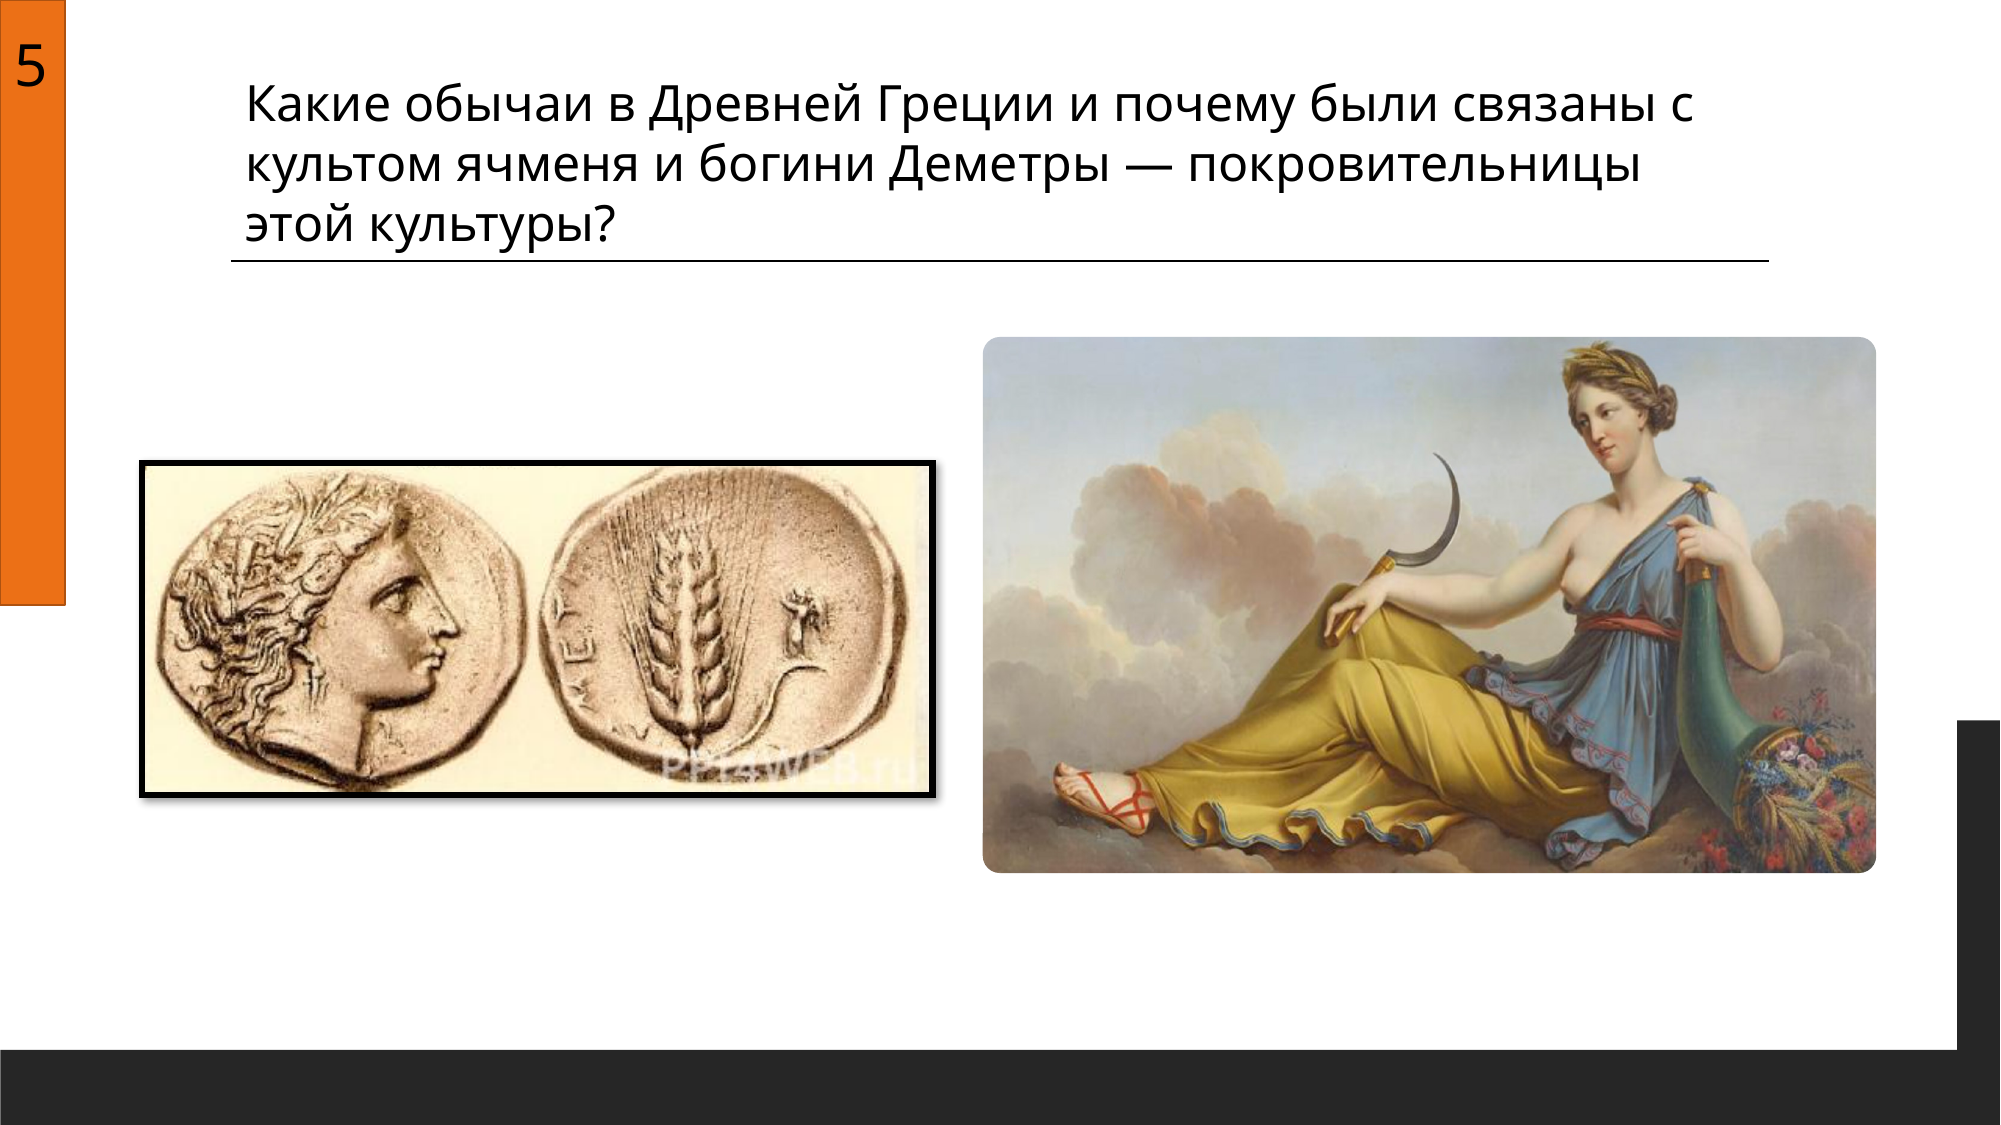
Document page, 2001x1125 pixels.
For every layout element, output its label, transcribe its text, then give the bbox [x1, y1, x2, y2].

text_box [0, 0, 66, 606]
text_box [1956, 719, 2000, 1125]
text_box Какие обычаи в Древней Греции и почему были связаны с культом ячменя и богини Деметры — покровительницы этой культуры? [230, 64, 1770, 259]
picture [144, 465, 930, 793]
picture [982, 336, 1877, 874]
text_box 5 [0, 21, 65, 106]
